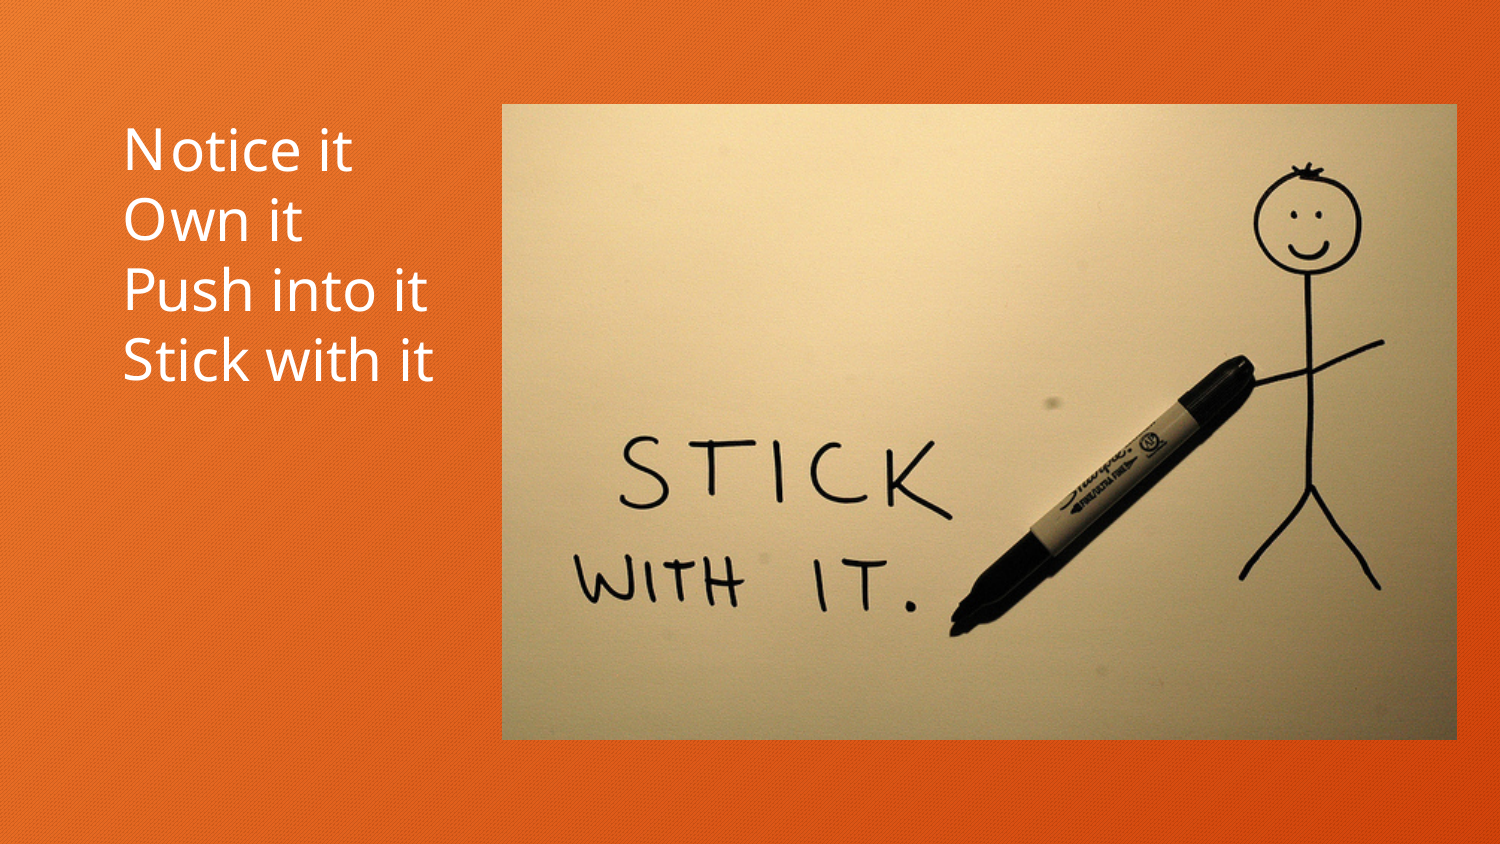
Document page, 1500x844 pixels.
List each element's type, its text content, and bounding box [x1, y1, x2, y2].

text_box N O P S [108, 104, 453, 400]
text_box otice it wn it ush into it tick with it [140, 105, 485, 401]
picture [501, 104, 1457, 740]
